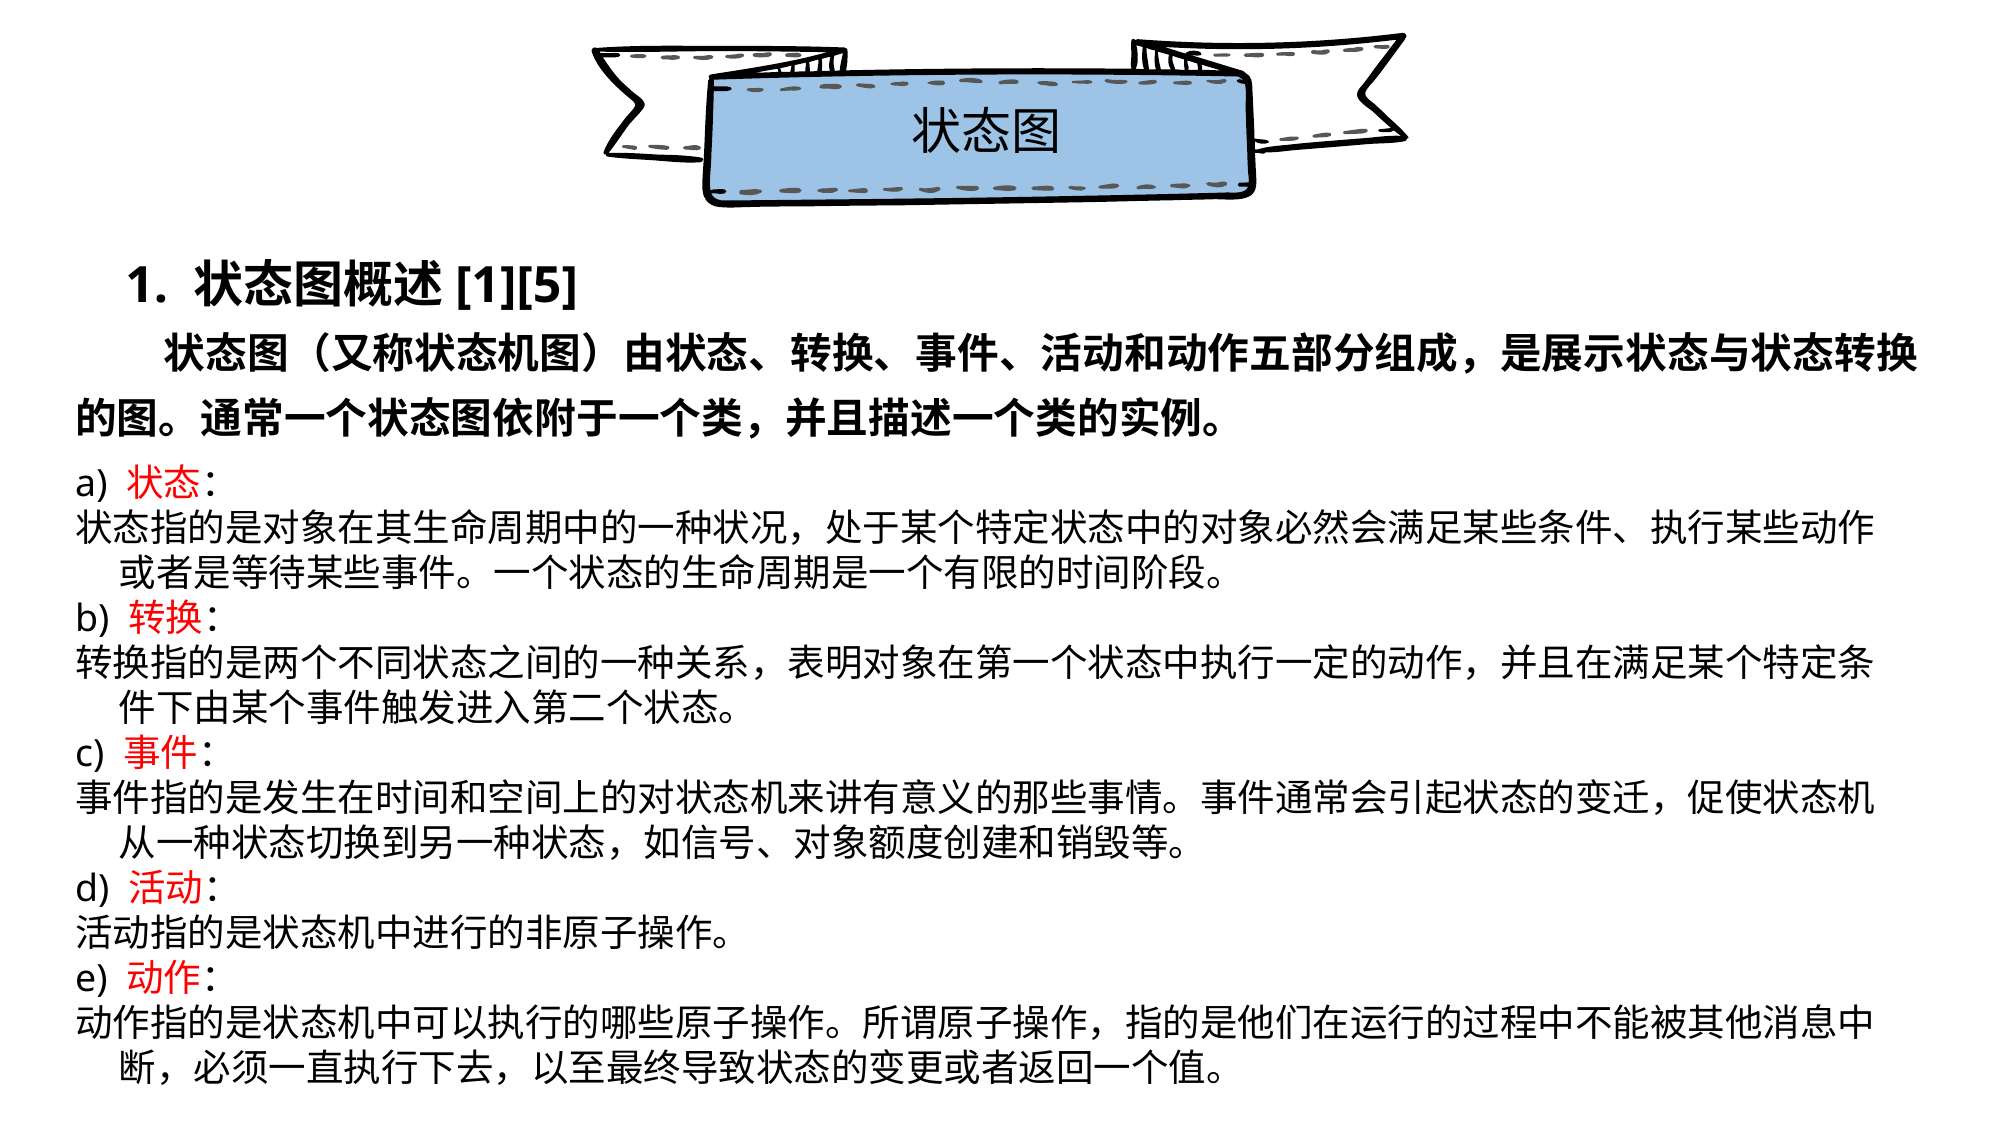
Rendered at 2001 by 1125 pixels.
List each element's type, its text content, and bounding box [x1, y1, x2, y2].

text_box a) 状态： 状态指的是对象在其生命周期中的一种状况，处于某个特定状态中的对象必然会满足某些条件、执行某些动作或者是等待某些事件。一个状态的生命周期是一个有限的时间阶段。 b) 转换： 转换指的是两个不同状态之间的一种关系，表明对象在第一个状态中执行一定的动作，并且在满足某个特定条件下由某个事件触发进入第二个状态。 c) 事件： 事件指的是发生在时间和空间上的对状态机来讲有意义的那些事情。事件通常会引起状态的变迁，促使状态机从一种状态切换到另一种状态，如信号、对象额度创建和销毁等。 d) 活动： 活动指的是状态机中进行的非原子操作。 e) 动作： 动作指的是状态机中可以执行的哪些原子操作。所谓原子操作，指的是他们在运行的过程中不能被其他消息中断，必须一直执行下去，以至最终导致状态的变更或者返回一个值。 [60, 451, 1917, 1097]
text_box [590, 32, 1410, 209]
text_box 1. 状态图概述[1][5] 状态图（又称状态机图）由状态、转换、事件、活动和动作五部分组成，是展示状态与状态转换的图。通常一个状态图依附于一个类，并且描述一个类的实例。 [60, 226, 1949, 450]
